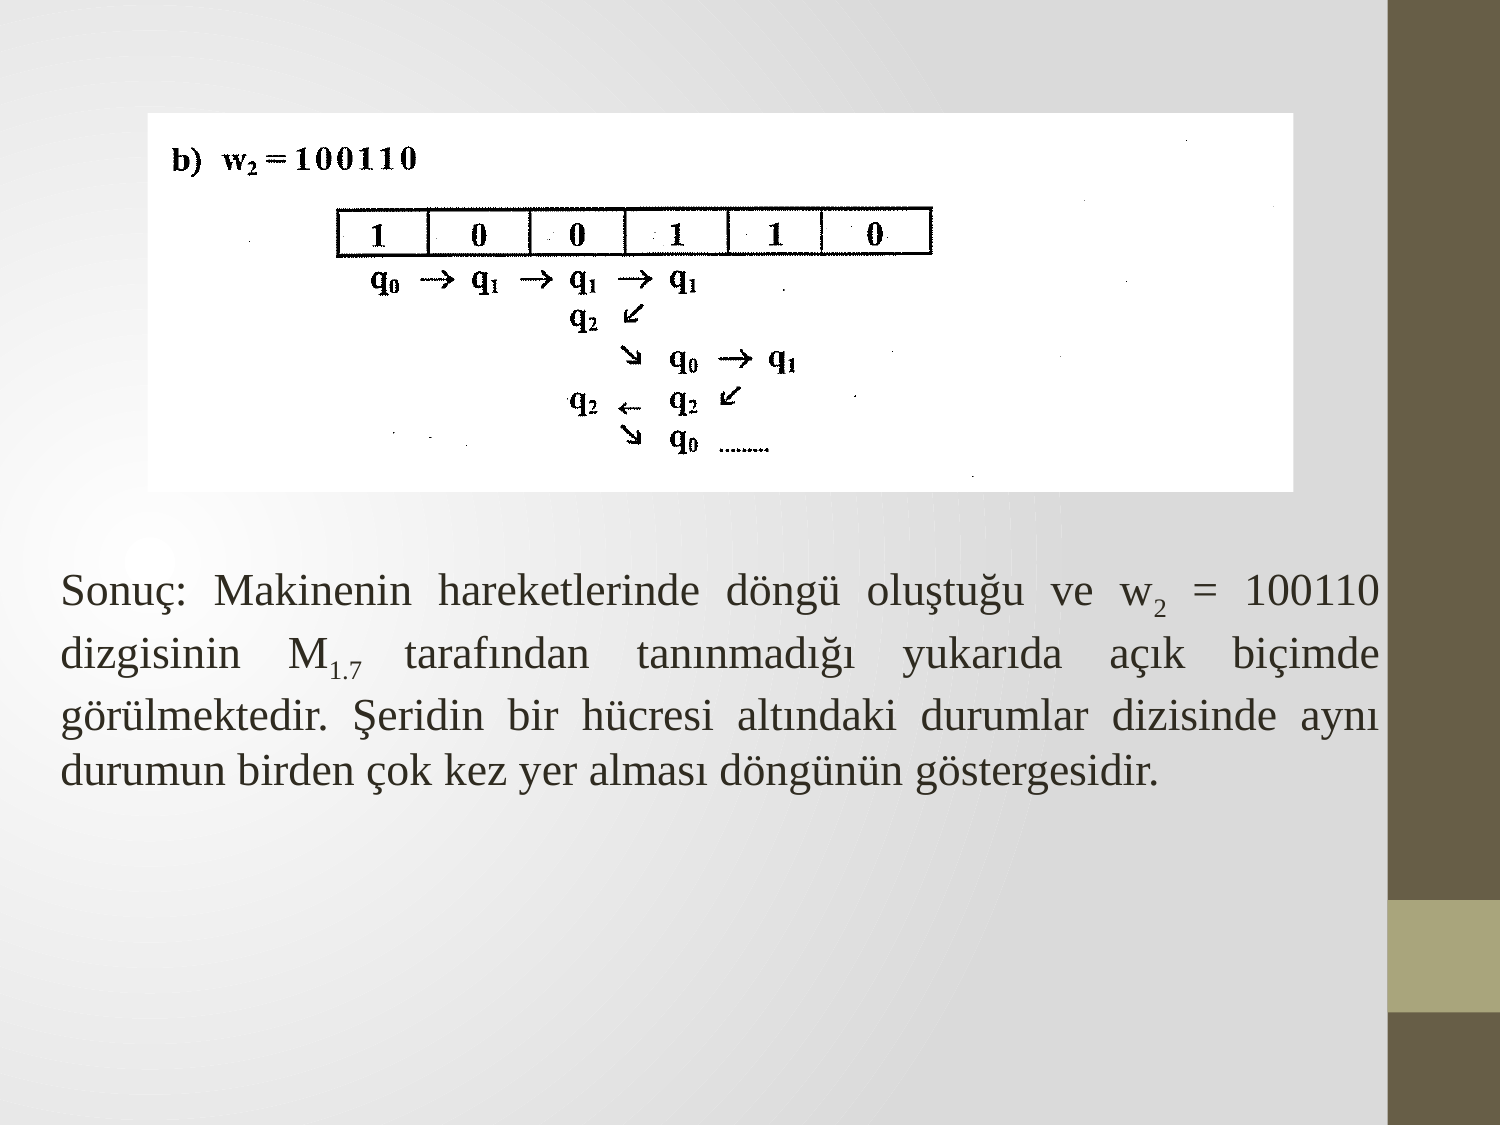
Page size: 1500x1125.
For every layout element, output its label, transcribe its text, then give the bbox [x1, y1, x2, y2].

picture [146, 113, 1294, 493]
list Sonuç: Makinenin hareketlerinde döngü oluştuğu ve w2 = 100110 dizgisinin M1.7 tarafından tanınmadığı yukarıda açık biçimde görülmektedir. Şeridin bir hücresi altındaki durumlar dizisinde aynı durumun birden çok kez yer alması döngünün göstergesidir. [45, 40, 1396, 944]
